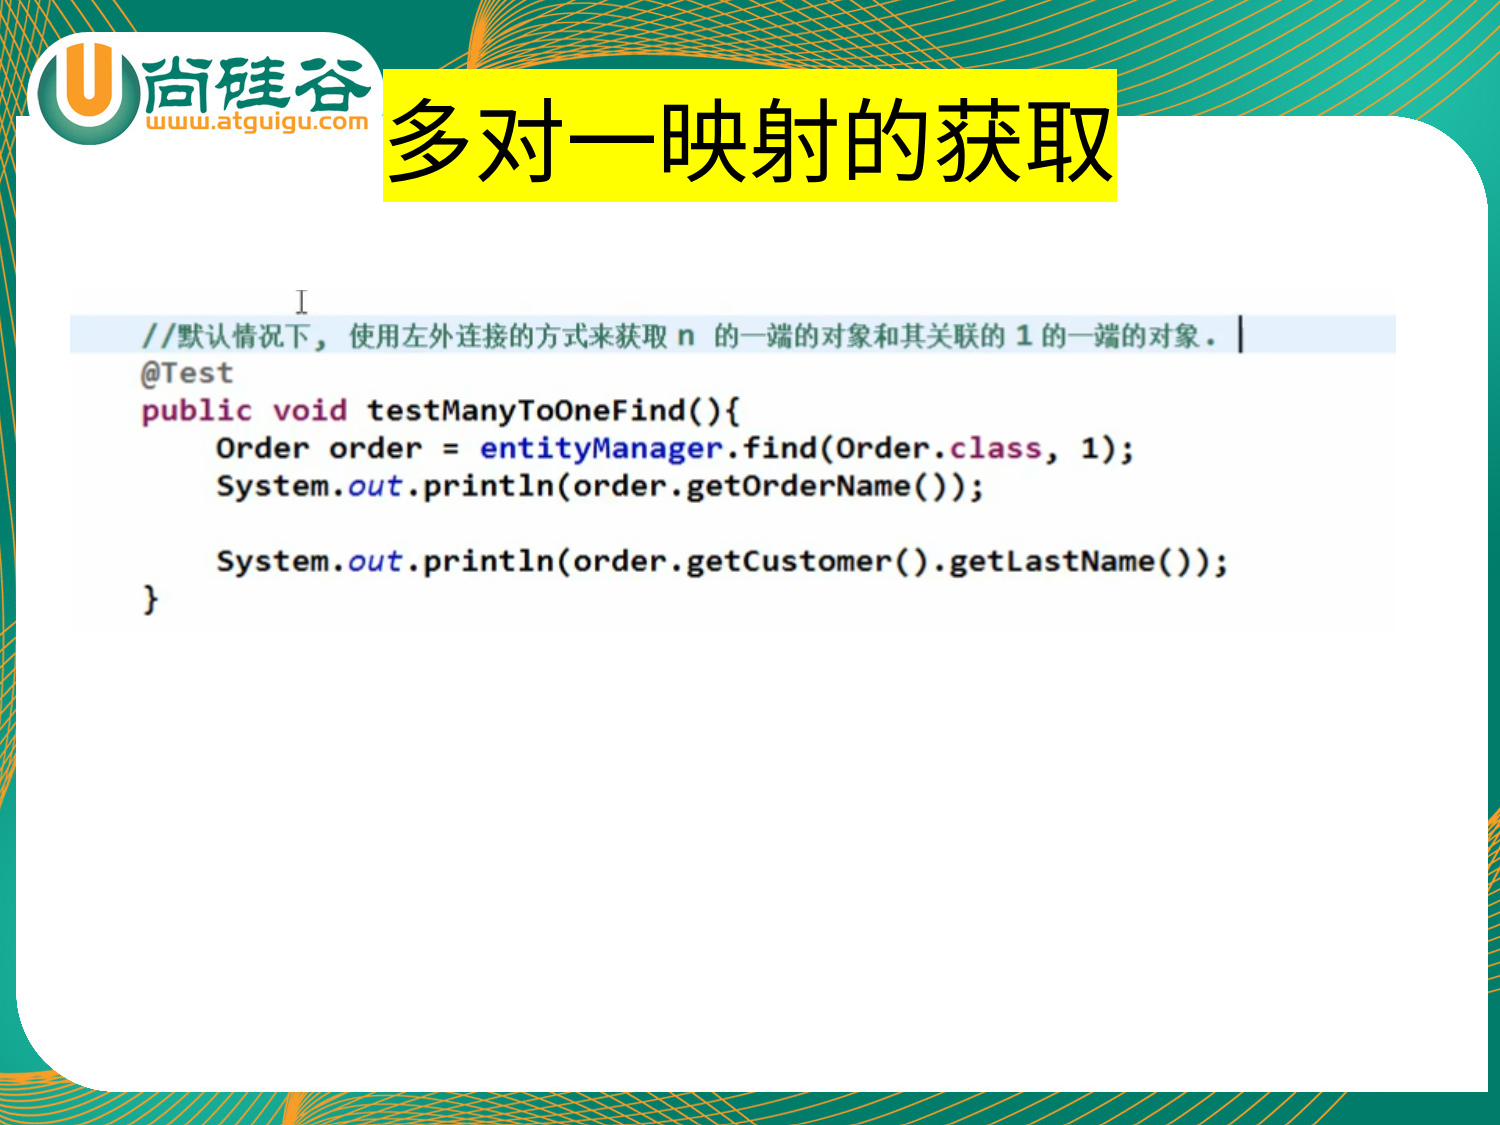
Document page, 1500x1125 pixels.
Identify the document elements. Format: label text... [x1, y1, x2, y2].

title 多对一映射的获取 [75, 45, 1425, 233]
picture [0, 0, 1500, 1125]
